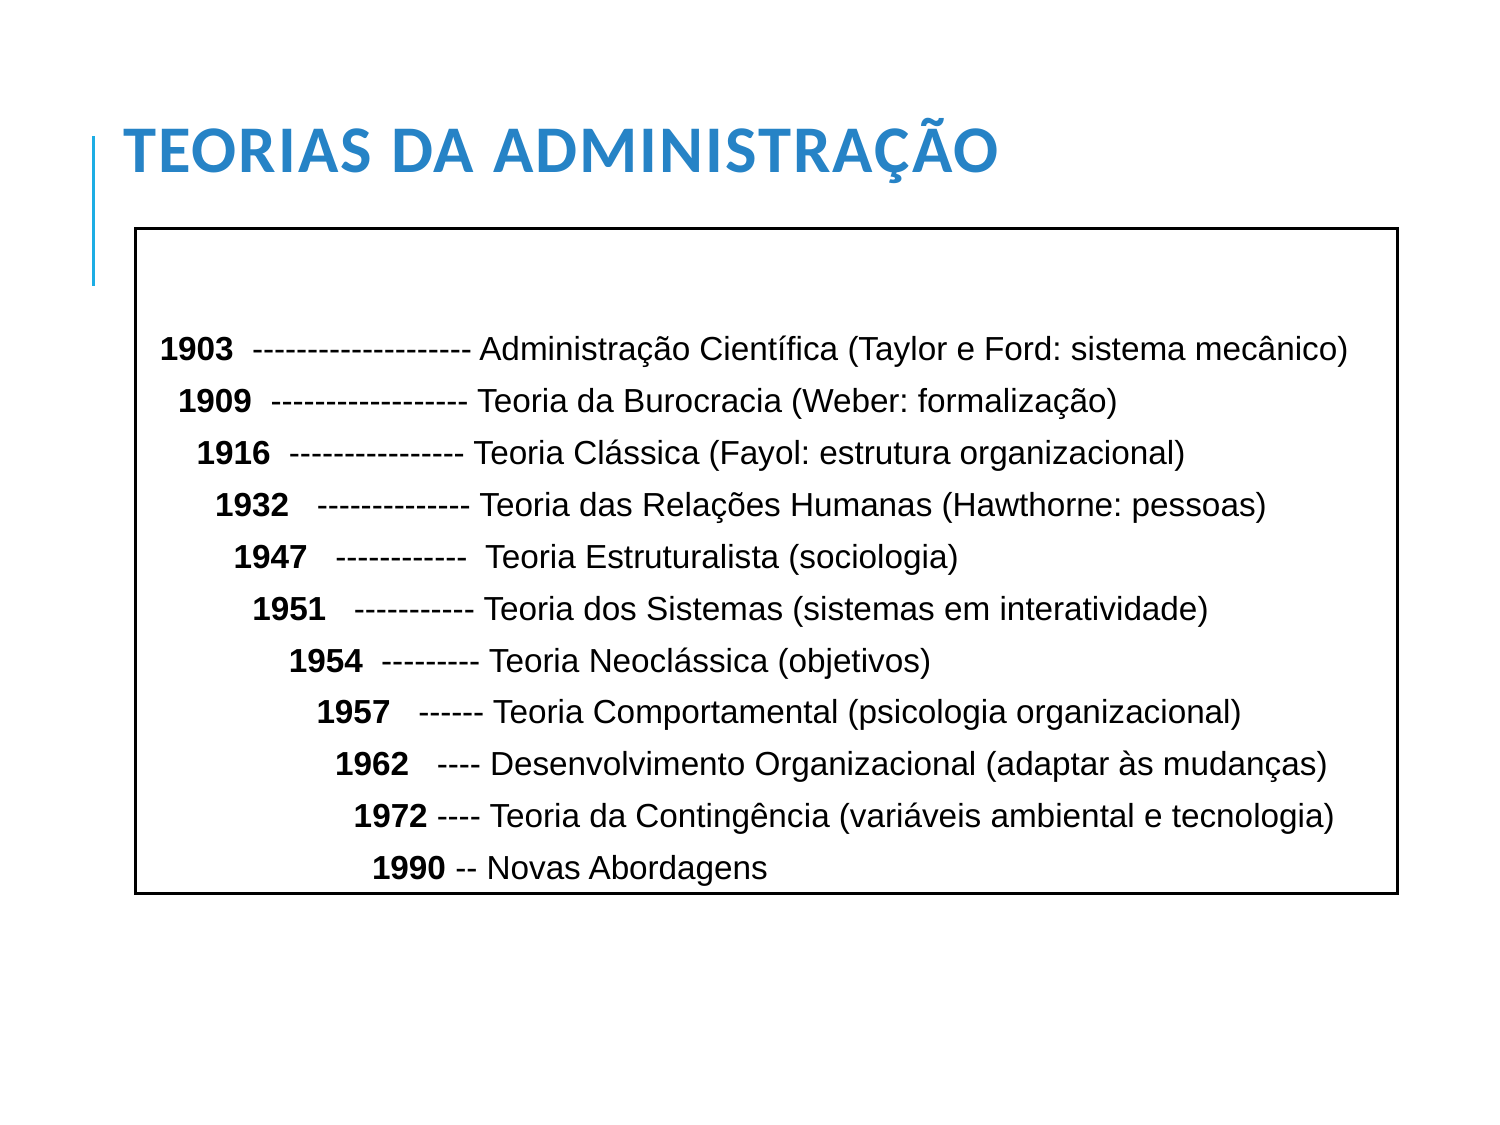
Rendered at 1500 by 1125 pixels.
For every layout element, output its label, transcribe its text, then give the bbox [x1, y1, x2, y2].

text_box 1903 -------------------- Administração Científica (Taylor e Ford: sistema mecânico) 1909 ------------------ Teoria da Burocracia (Weber: formalização) 1916 ---------------- Teoria Clássica (Fayol: estrutura organizacional) 1932 -------------- Teoria das Relações Humanas (Hawthorne: pessoas) 1947 ------------ Teoria Estruturalista (sociologia) 1951 ----------- Teoria dos Sistemas (sistemas em interatividade) 1954 --------- Teoria Neoclássica (objetivos) 1957 ------ Teoria Comportamental (psicologia organizacional) 1962 ---- Desenvolvimento Organizacional (adaptar às mudanças) 1972 ---- Teoria da Contingência (variáveis ambiental e tecnologia) 1990 -- Novas Abordagens [135, 228, 1398, 894]
text_box TEORIAS DA ADMINISTRAÇÃO [108, 113, 1426, 193]
